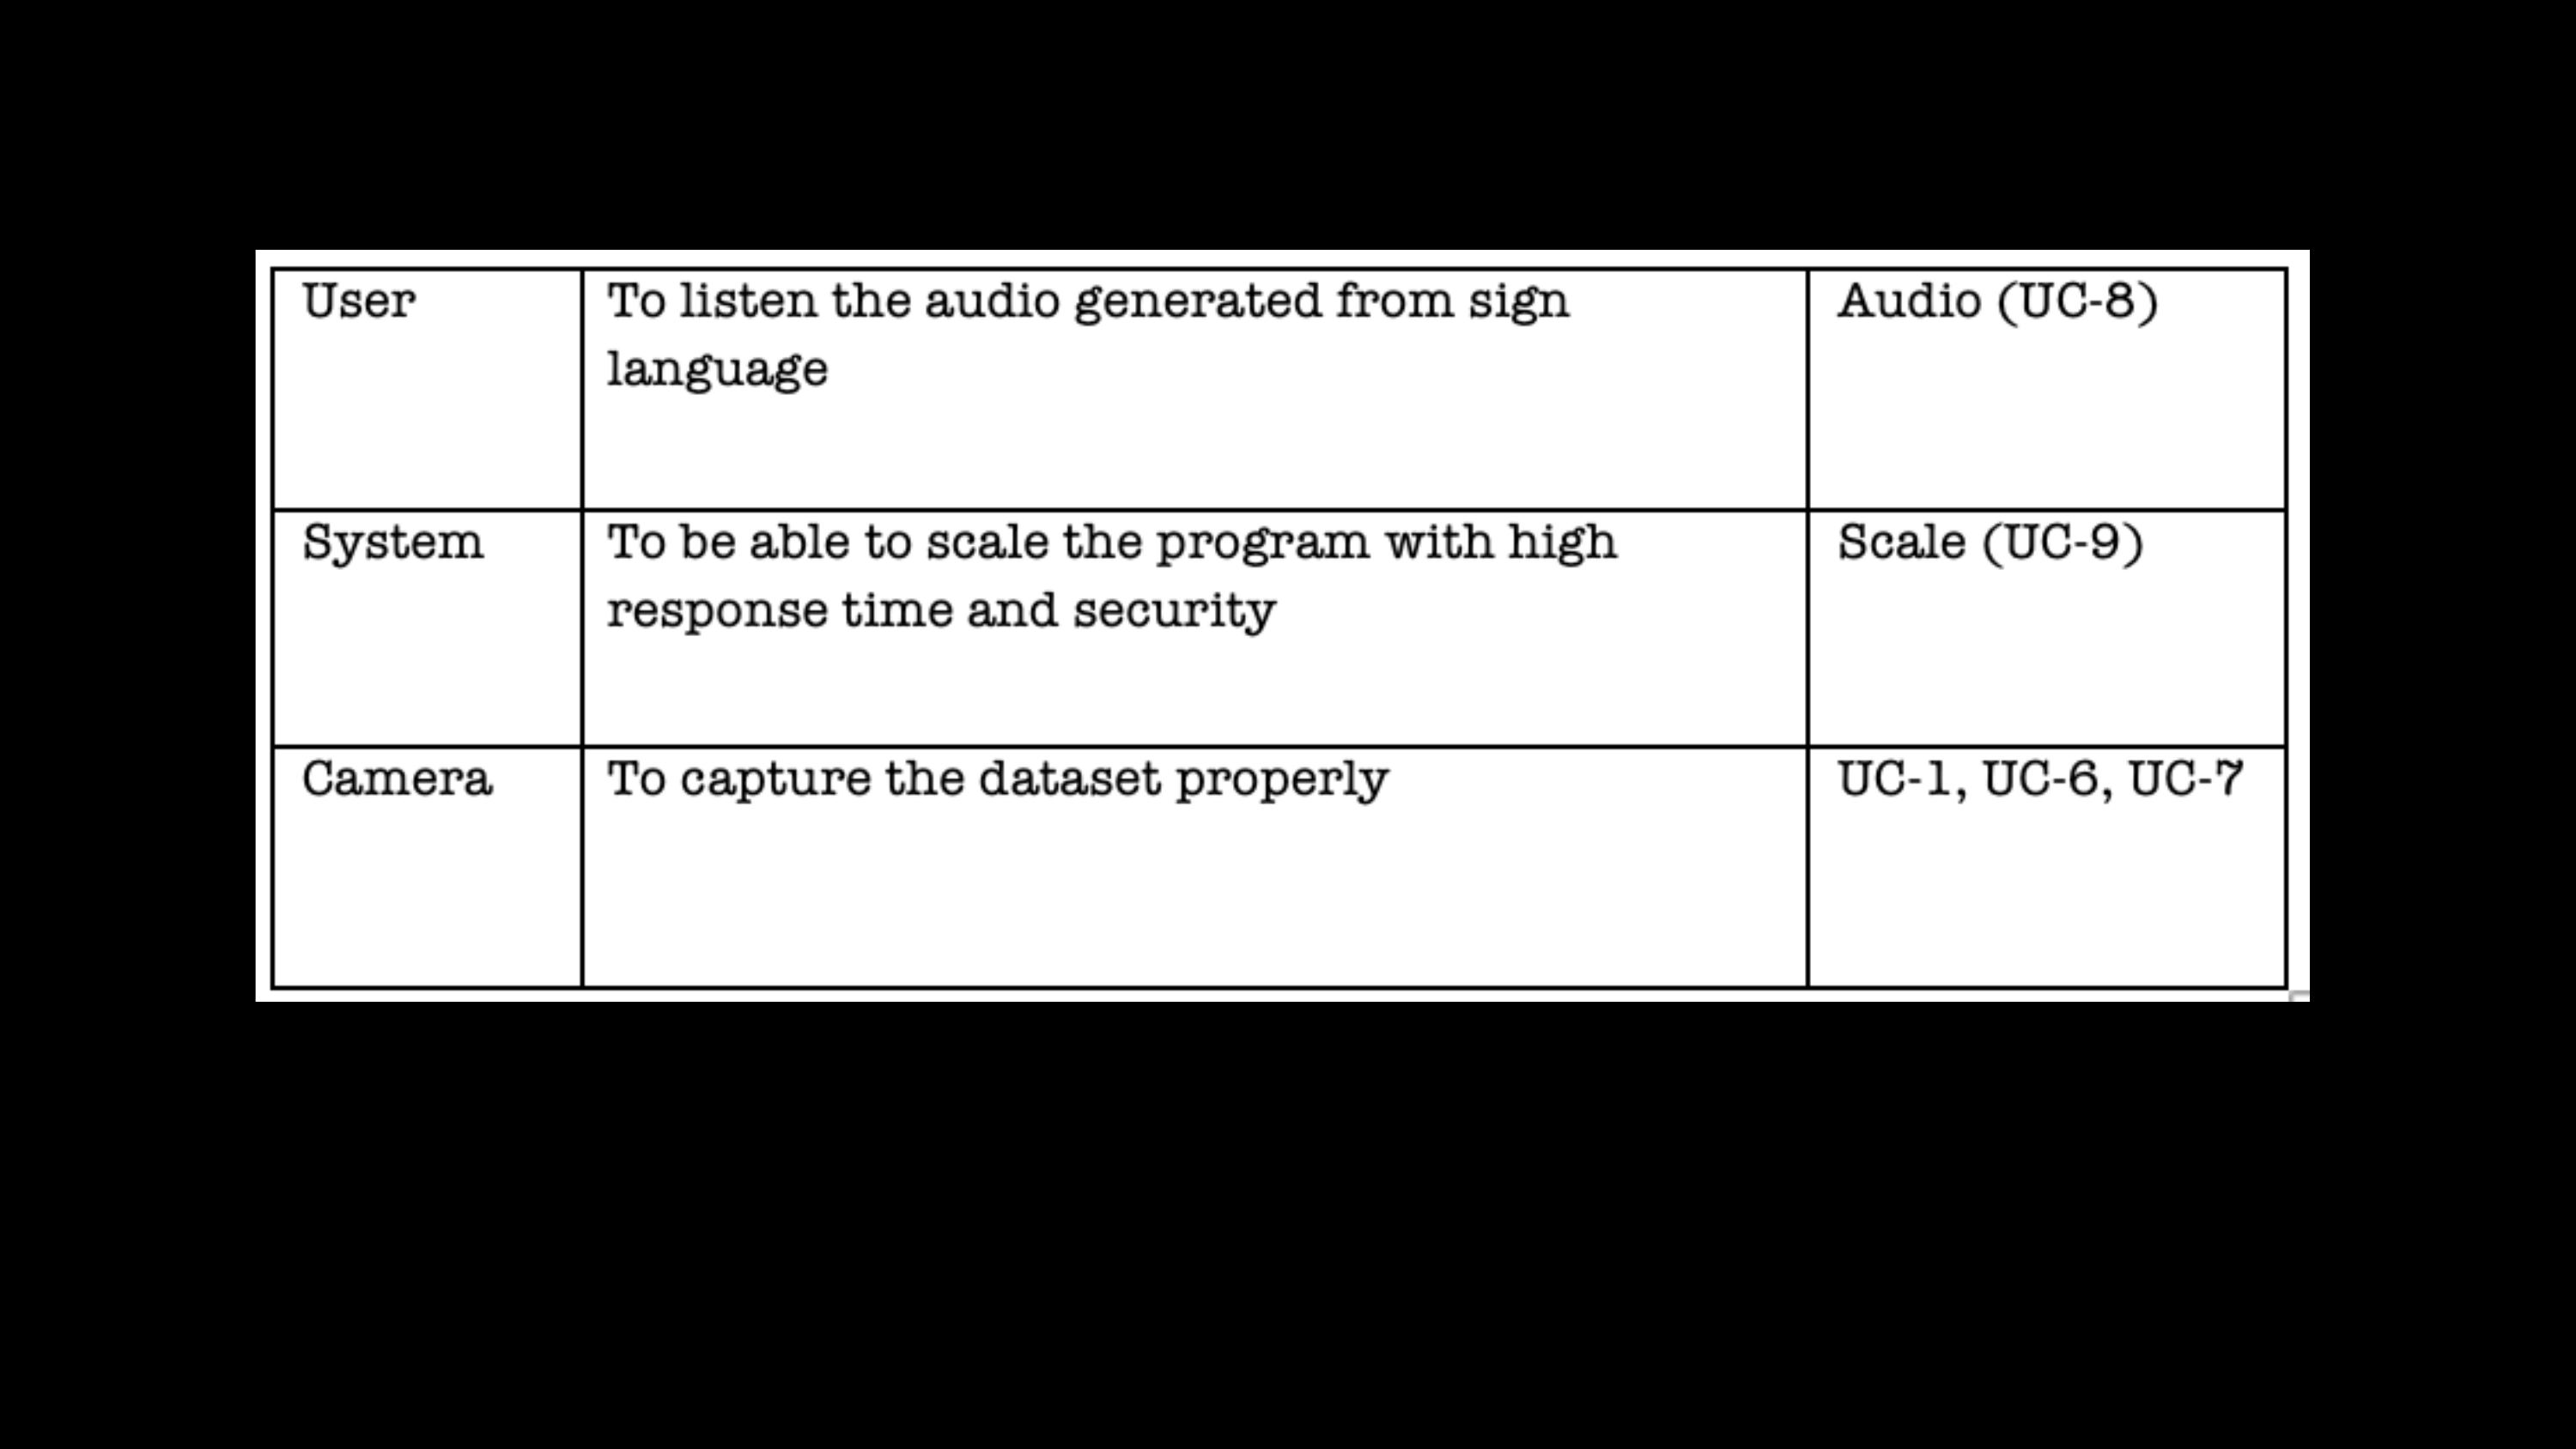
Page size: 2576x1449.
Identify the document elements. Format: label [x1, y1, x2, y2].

picture [255, 250, 2311, 1002]
